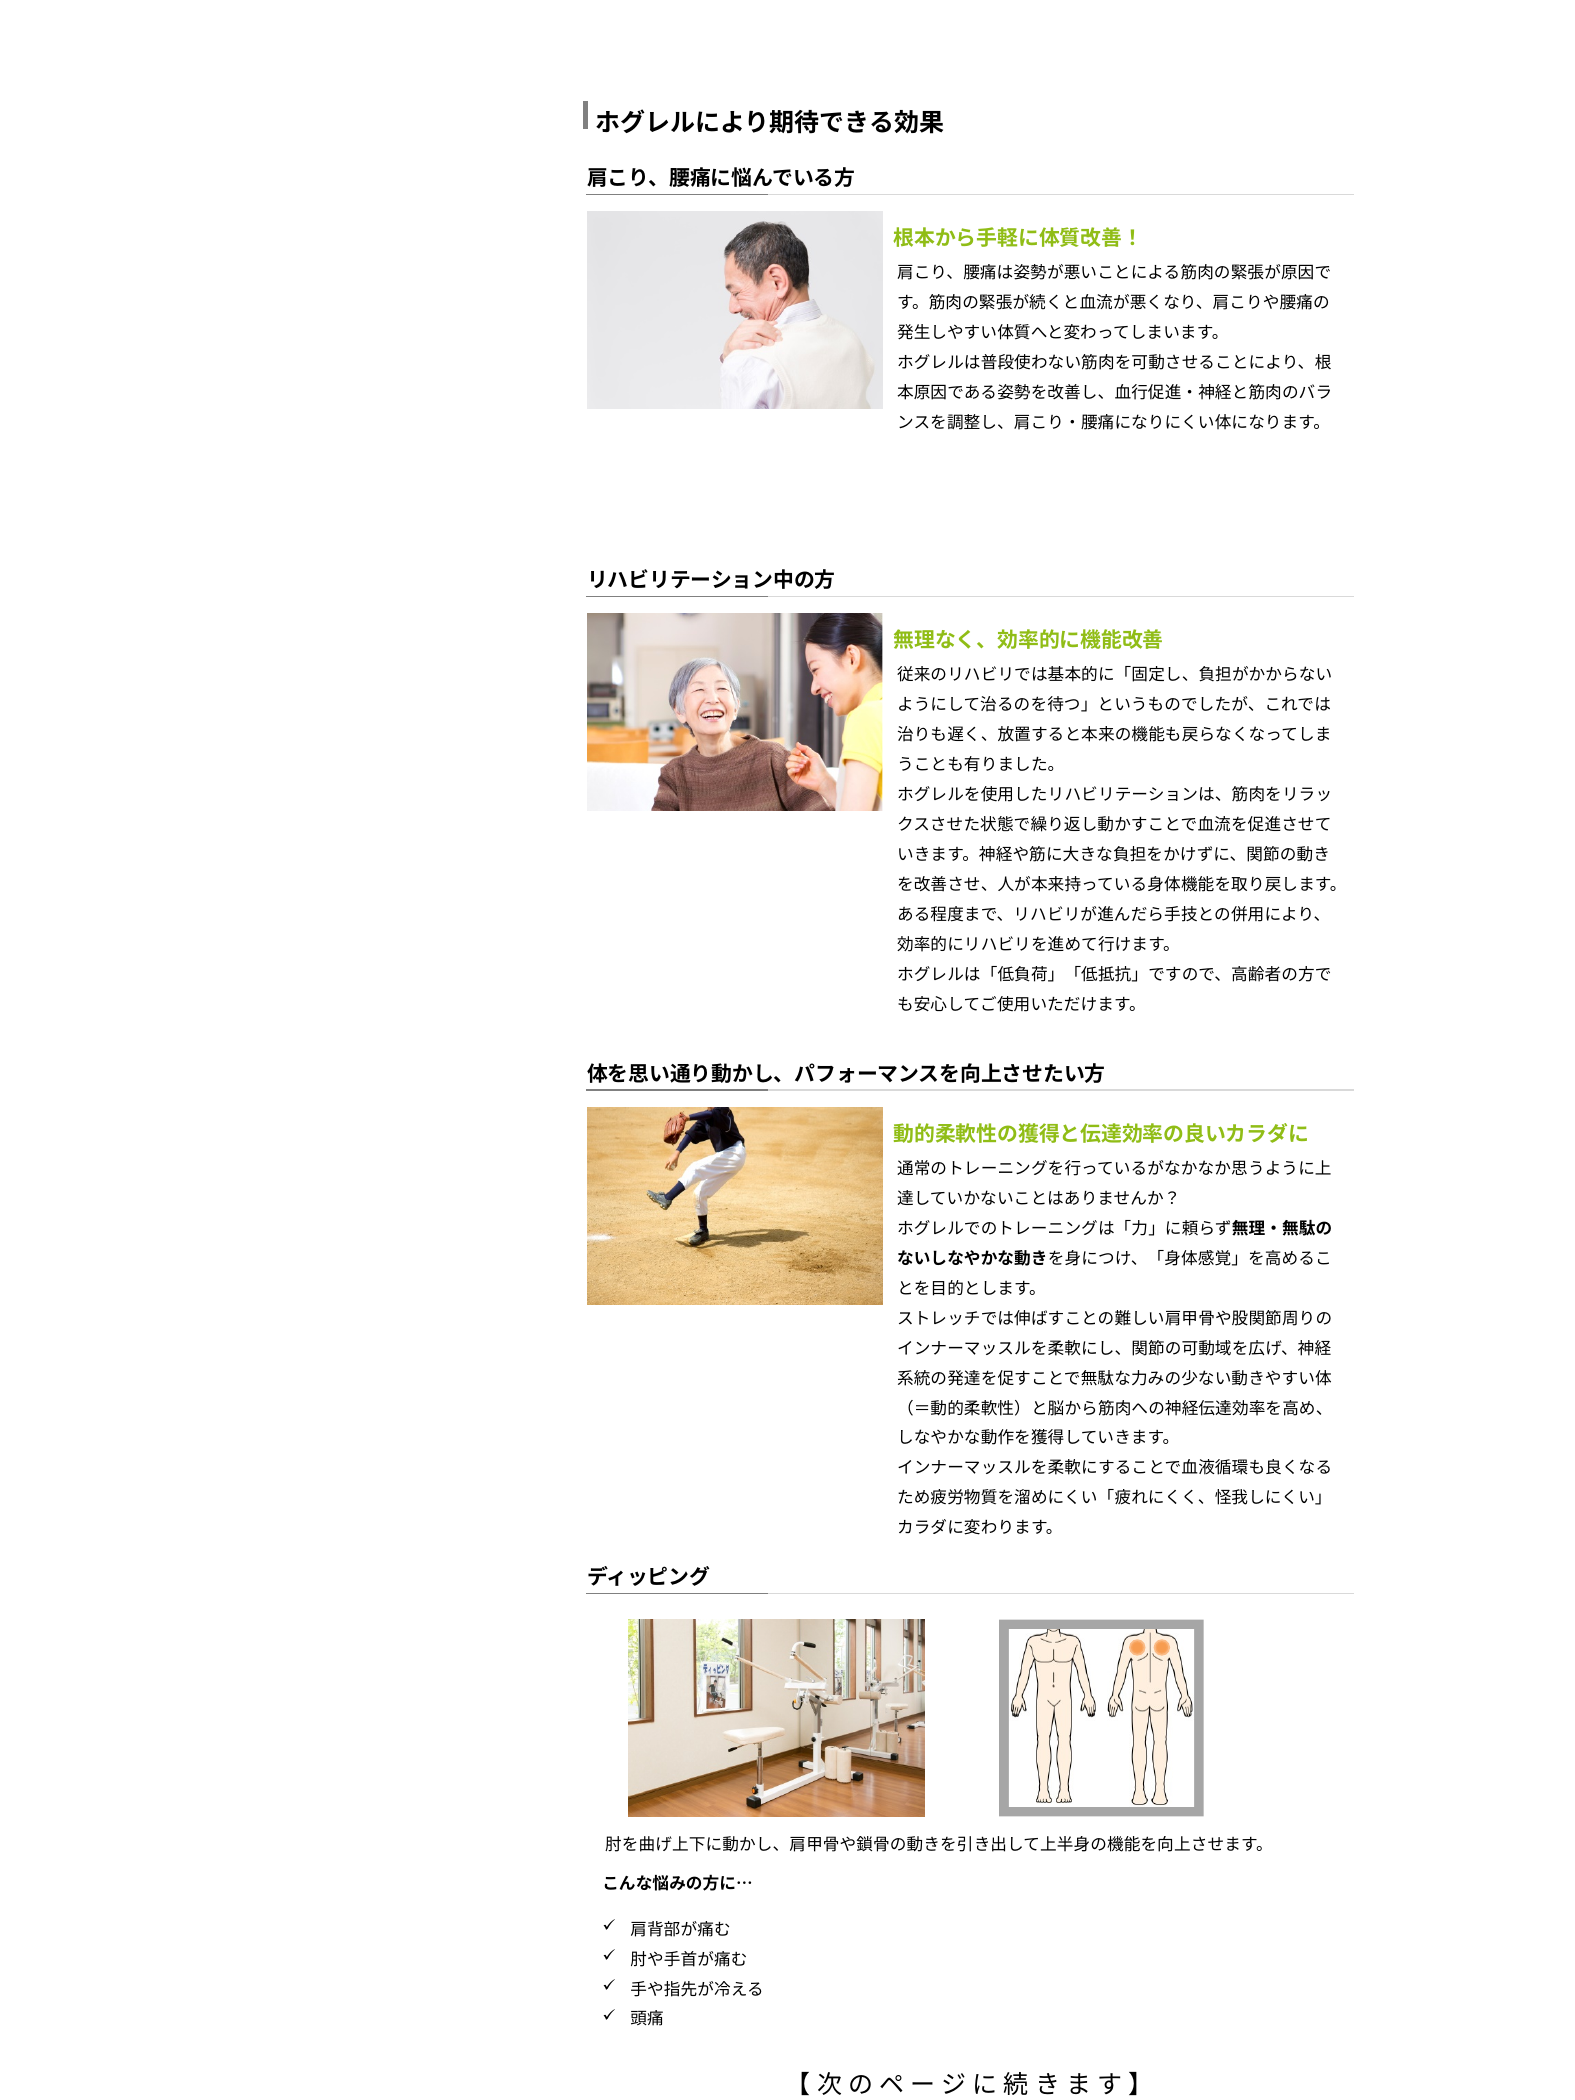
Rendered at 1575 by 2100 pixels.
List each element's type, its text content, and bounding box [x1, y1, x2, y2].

text_box 肩背部が痛む 肘や手首が痛む 手や指先が冷える 頭痛 [587, 1901, 1060, 2036]
text_box 根本から手軽に体質改善！ [893, 204, 1355, 257]
text_box 通常のトレーニングを行っているがなかなか思うように上達していかないことはありませんか？ ホグレルでのトレーニングは「力」に頼らず無理・無駄のないしなやかな動きを身につけ、「身体感覚」を高めることを目的とします。 ストレッチでは伸ばすことの難しい肩甲骨や股関節周りのインナーマッスルを柔軟にし、関節の可動域を広げ、神経系統の発達を促すことで無駄な力みの少ない動きやすい体（＝動的柔軟性）と脳から筋肉への神経伝達効率を高め、しなやかな動作を獲得していきます。 インナーマッスルを柔軟にすることで血液循環も良くなるため疲労物質を溜めにくい「疲れにくく、怪我しにくい」カラダに変わります。 [882, 1140, 1355, 1543]
picture [1008, 1629, 1195, 1807]
text_box 肩こり、腰痛は姿勢が悪いことによる筋肉の緊張が原因です。筋肉の緊張が続くと血流が悪くなり、肩こりや腰痛の発生しやすい体質へと変わってしまいます。 ホグレルは普段使わない筋肉を可動させることにより、根本原因である姿勢を改善し、血行促進・神経と筋肉のバランスを調整し、肩こり・腰痛になりにくい体になります。 [882, 244, 1355, 439]
text_box 動的柔軟性の獲得と伝達効率の良いカラダに [893, 1100, 1355, 1153]
picture [586, 1106, 883, 1305]
text_box 従来のリハビリでは基本的に「固定し、負担がかからないようにして治るのを待つ」というものでしたが、これでは治りも遅く、放置すると本来の機能も戻らなくなってしまうことも有りました。 ホグレルを使用したリハビリテーションは、筋肉をリラックスさせた状態で繰り返し動かすことで血流を促進させていきます。神経や筋に大きな負担をかけずに、関節の動きを改善させ、人が本来持っている身体機能を取り戻します。 ある程度まで、リハビリが進んだら手技との併用により、効率的にリハビリを進めて行けます。 ホグレルは「低負荷」「低抵抗」ですので、高齢者の方でも安心してご使用いただけます。 [882, 646, 1355, 1021]
text_box 【次のページに続きます】 [585, 2060, 1355, 2100]
picture [586, 210, 883, 409]
text_box [997, 1617, 1206, 1816]
text_box 無理なく、効率的に機能改善 [893, 606, 1355, 659]
text_box 肩こり、腰痛に悩んでいる方 [587, 144, 1355, 194]
text_box 体を思い通り動かし、パフォーマンスを向上させたい方 [587, 1040, 1355, 1089]
text_box リハビリテーション中の方 [587, 546, 1355, 596]
text_box 肘を曲げ上下に動かし、肩甲骨や鎖骨の動きを引き出して上半身の機能を向上させます。 [590, 1816, 1355, 1862]
text_box ホグレルにより期待できる効果 [595, 83, 1355, 144]
text_box ディッピング [587, 1543, 1355, 1592]
text_box こんな悩みの方に… [587, 1855, 1060, 1901]
picture [628, 1619, 925, 1817]
picture [586, 613, 883, 811]
